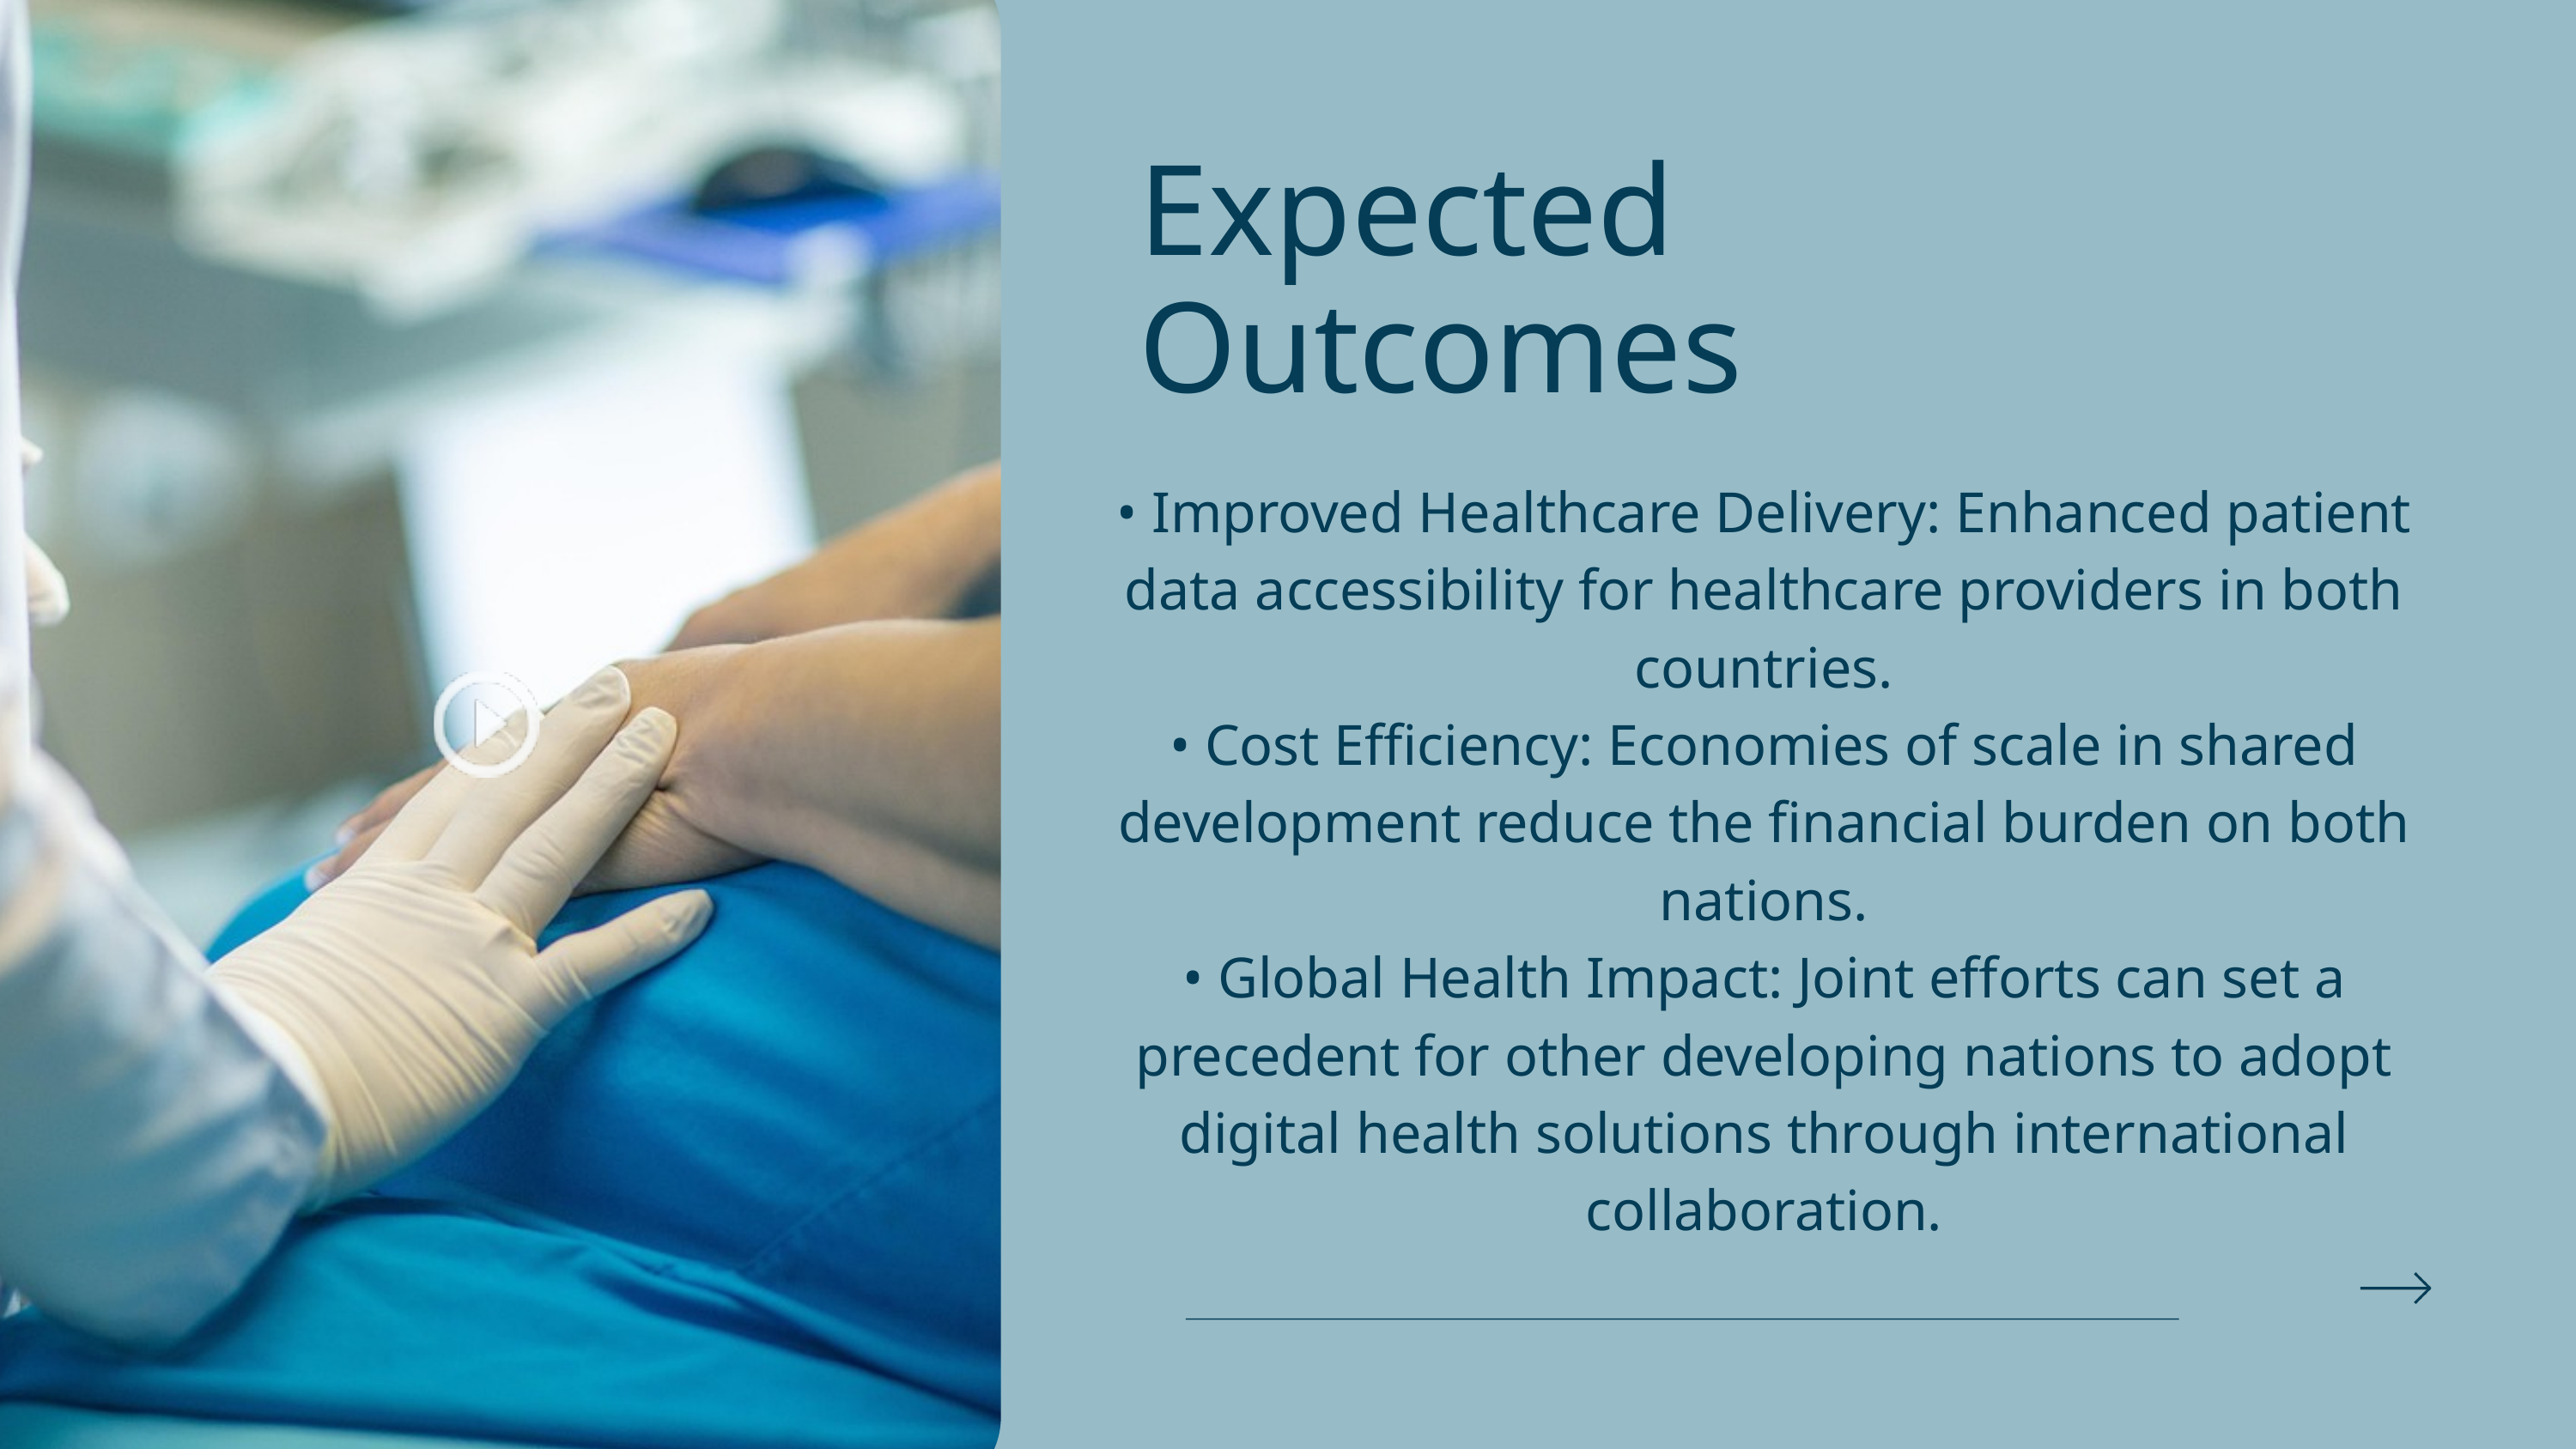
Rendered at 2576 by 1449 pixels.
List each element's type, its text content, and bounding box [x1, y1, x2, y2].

text_box • Improved Healthcare Delivery: Enhanced patient data accessibility for healthcare providers in both countries. • Cost Efficiency: Economies of scale in shared development reduce the financial burden on both nations. • Global Health Impact: Joint efforts can set a precedent for other developing nations to adopt digital health solutions through international collaboration. [1062, 465, 2466, 1320]
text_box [0, 0, 1001, 1449]
text_box Expected Outcomes [1139, 142, 2133, 418]
